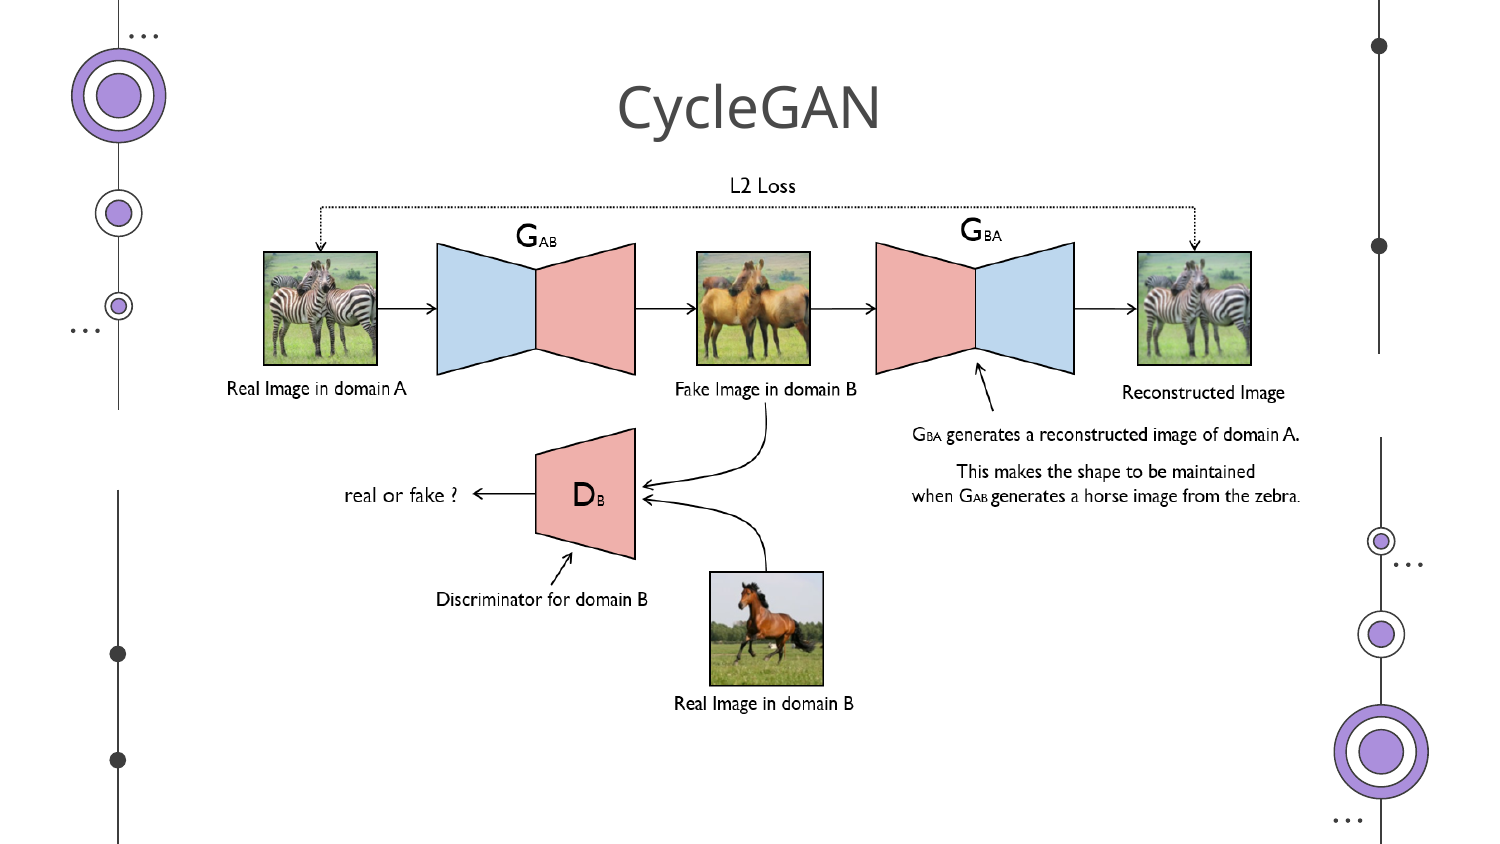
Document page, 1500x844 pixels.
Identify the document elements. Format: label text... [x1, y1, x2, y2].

title CycleGAN [299, 55, 1201, 150]
picture [202, 171, 1315, 746]
